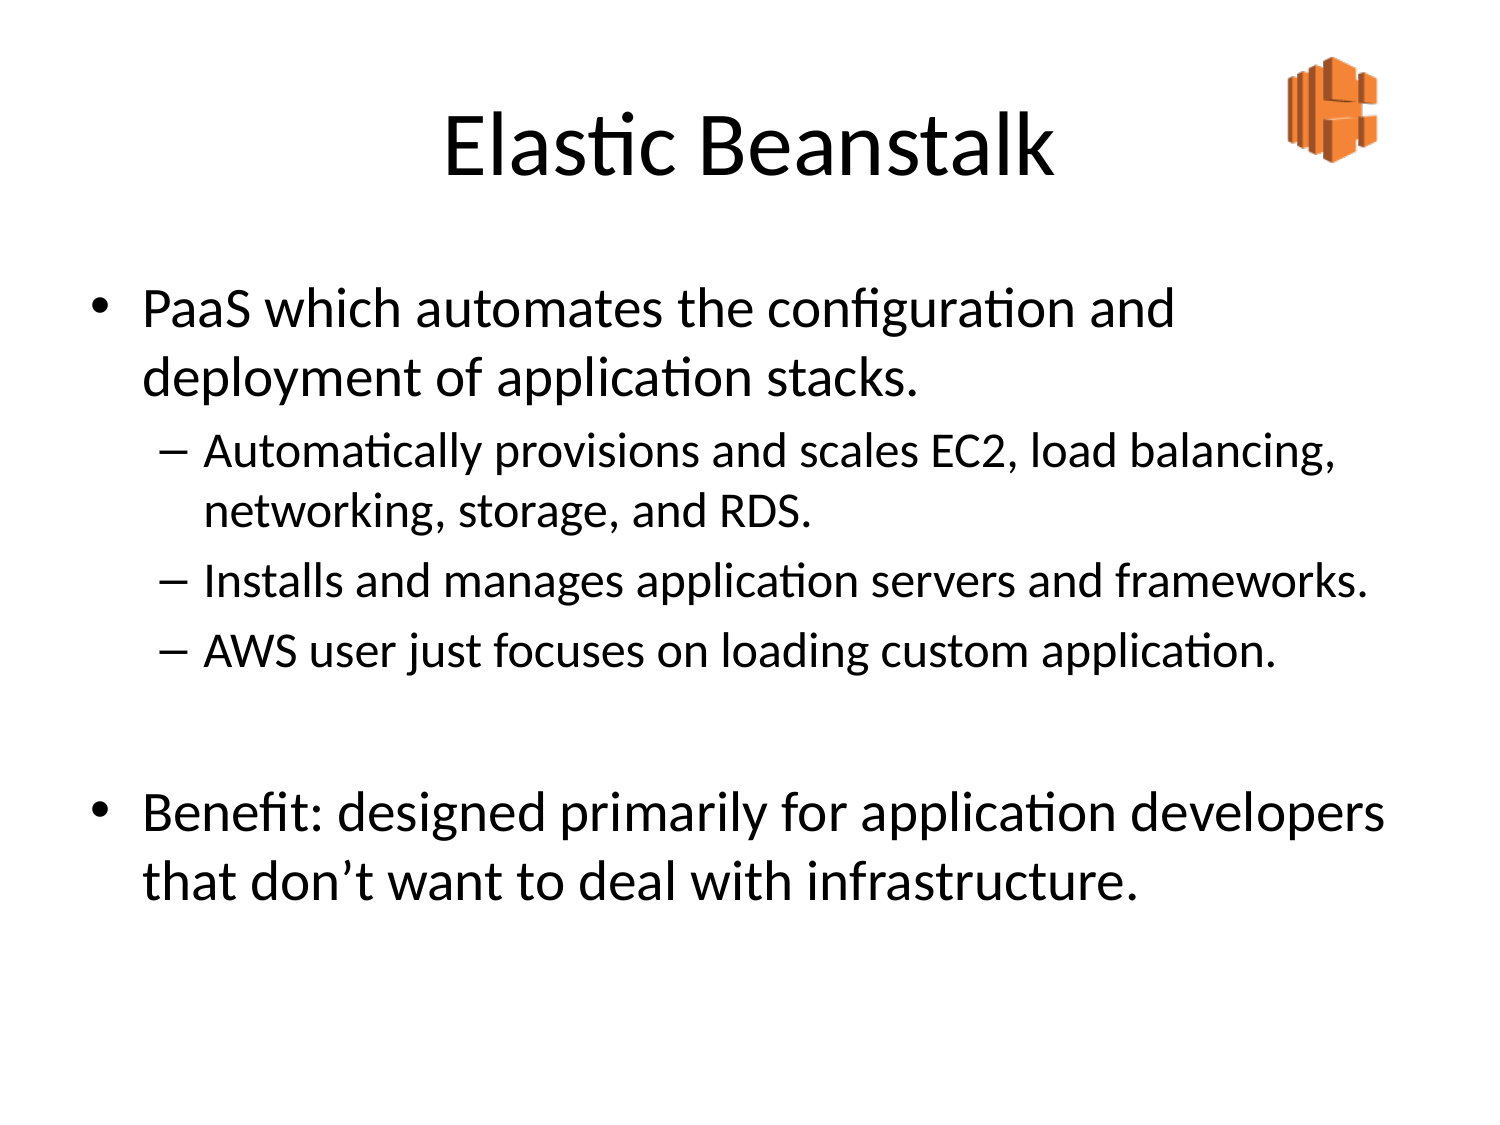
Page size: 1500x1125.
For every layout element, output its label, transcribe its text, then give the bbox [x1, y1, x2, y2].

title Elastic Beanstalk [75, 45, 1425, 233]
picture [1287, 56, 1378, 165]
list PaaS which automates the configuration and deployment of application stacks. Automatically provisions and scales EC2, load balancing, networking, storage, and RDS. Installs and manages application servers and frameworks. AWS user just focuses on loading custom application. Benefit: designed primarily for application developers that don’t want to deal with infrastructure. [75, 262, 1425, 1005]
